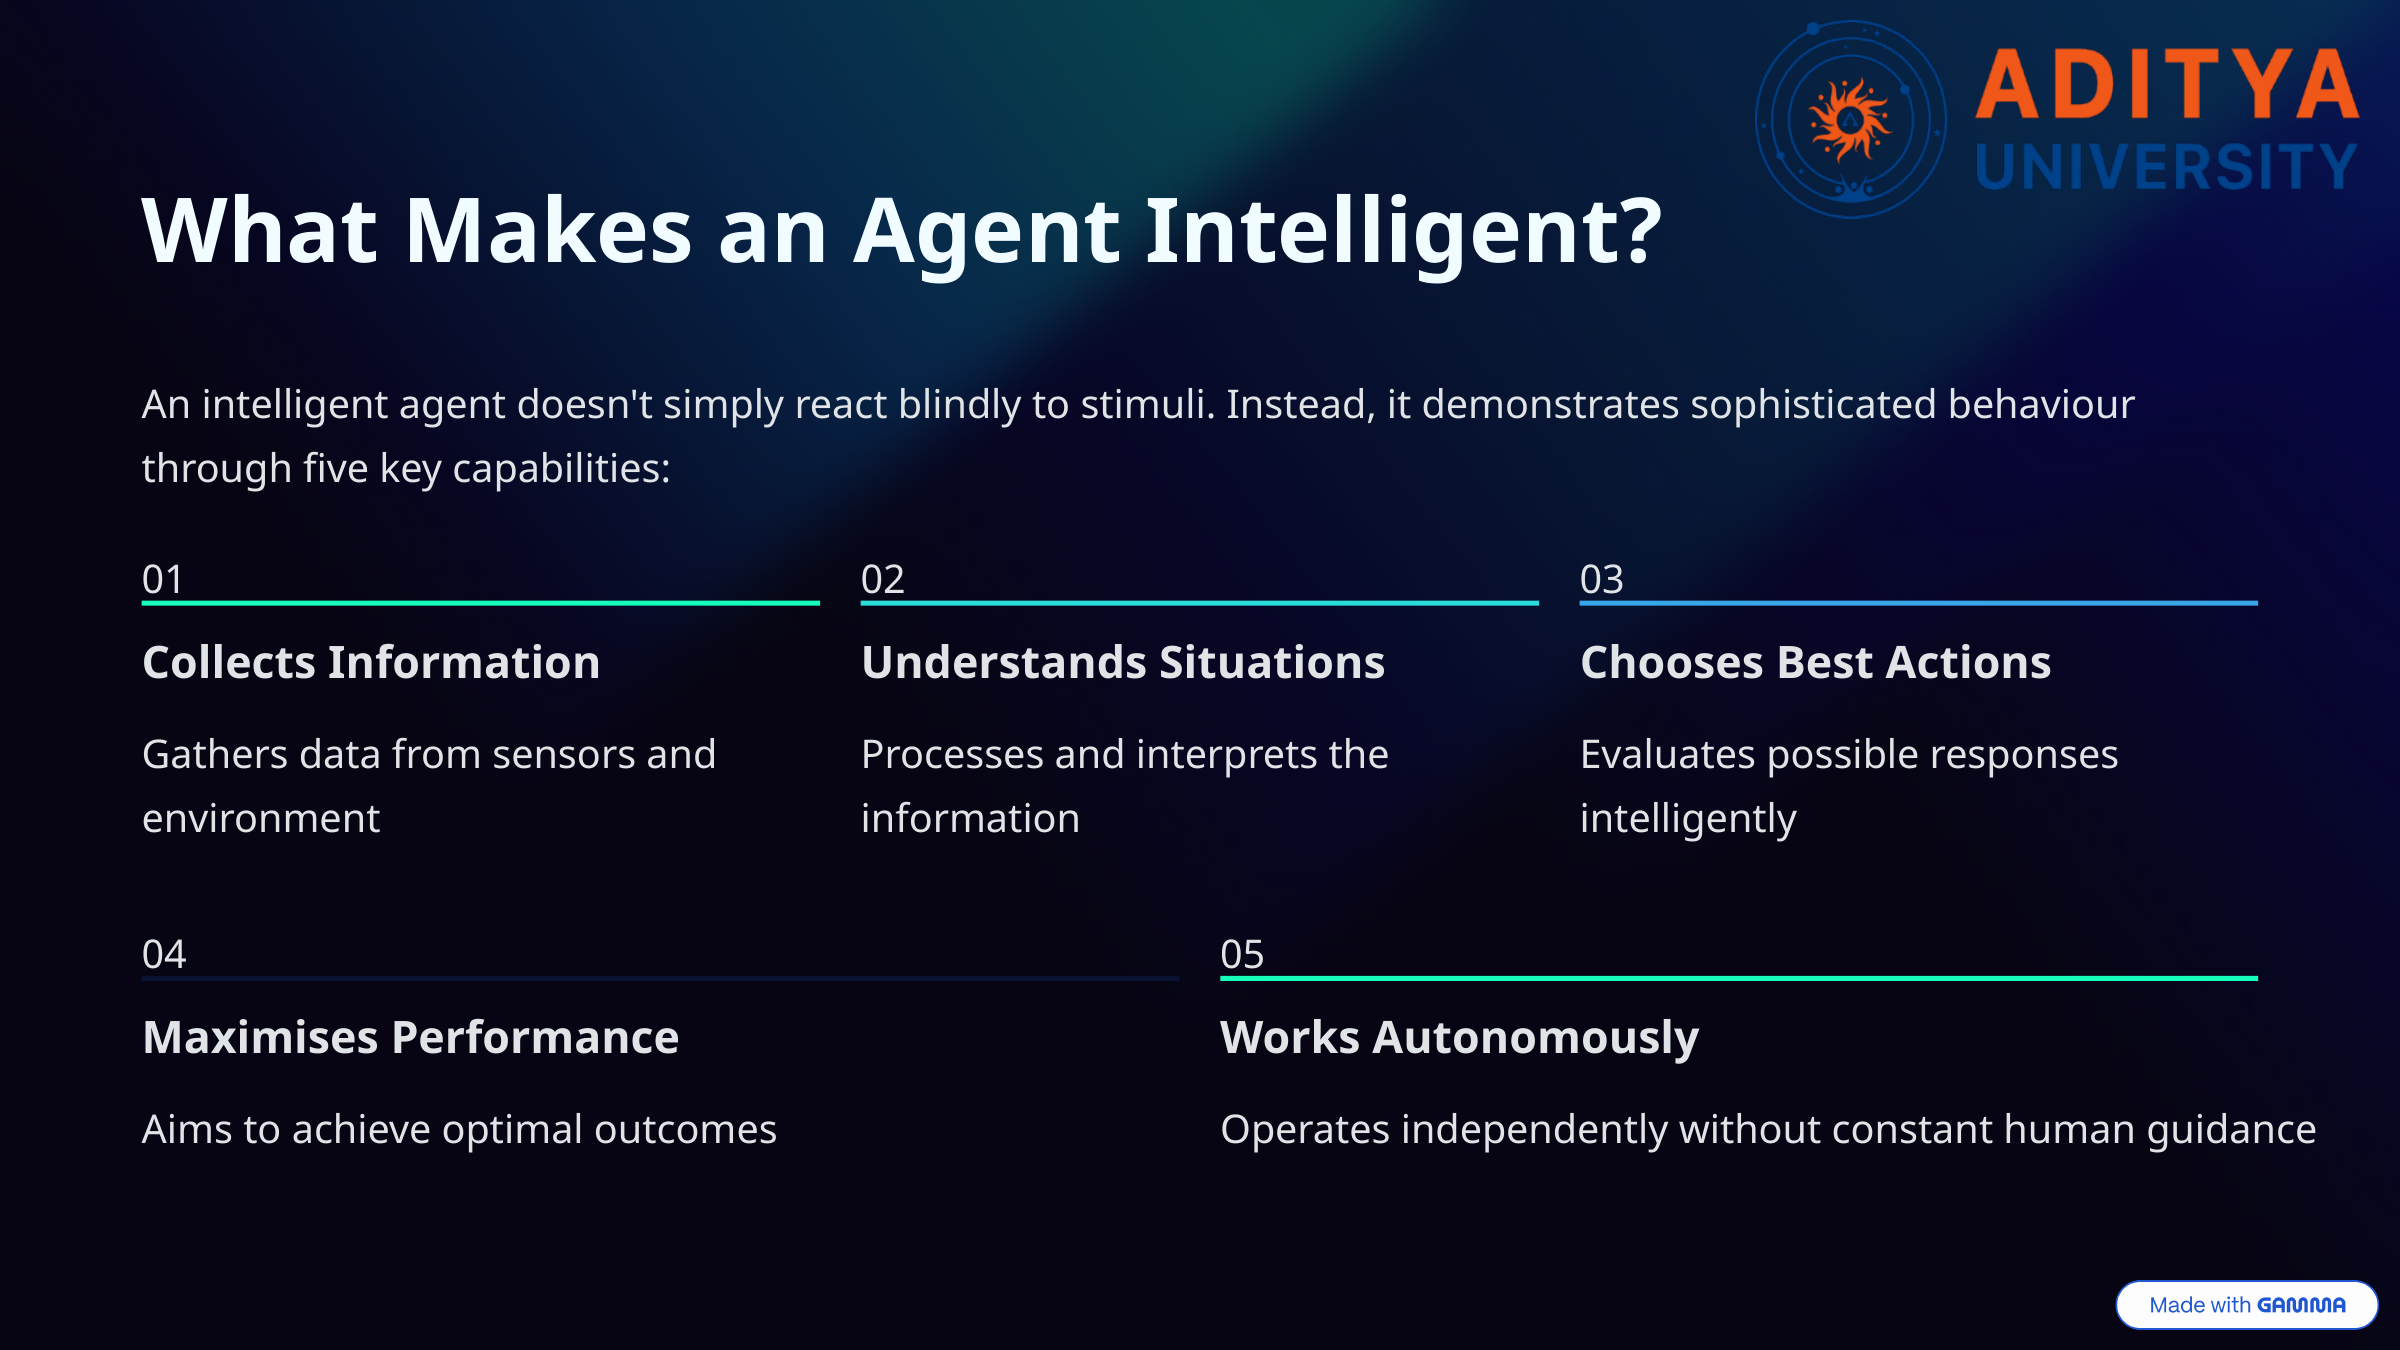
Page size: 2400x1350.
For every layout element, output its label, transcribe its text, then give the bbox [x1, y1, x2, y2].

text_box 03 [1579, 536, 1621, 588]
picture [2106, 1271, 2389, 1339]
text_box Operates independently without constant human guidance [1220, 1086, 2259, 1152]
text_box 01 [141, 536, 183, 588]
text_box Maximises Performance [141, 1006, 657, 1063]
text_box 04 [141, 911, 183, 963]
picture [1754, 20, 2360, 219]
text_box 02 [860, 536, 902, 588]
text_box An intelligent agent doesn't simply react blindly to stimuli. Instead, it demonstrates sophisticated behaviour through five key capabilities: [141, 361, 2259, 492]
text_box Understands Situations [860, 630, 1359, 688]
text_box Processes and interprets the information [860, 711, 1540, 842]
text_box Chooses Best Actions [1579, 630, 2038, 688]
text_box [141, 975, 1180, 981]
text_box [141, 600, 821, 606]
text_box What Makes an Agent Intelligent? [141, 168, 1557, 281]
text_box Evaluates possible responses intelligently [1579, 711, 2259, 842]
text_box [1220, 975, 2259, 981]
text_box [860, 600, 1540, 606]
text_box Aims to achieve optimal outcomes [141, 1086, 1180, 1152]
text_box Collects Information [141, 630, 592, 688]
text_box 05 [1220, 911, 1261, 963]
text_box Works Autonomously [1220, 1006, 1674, 1063]
text_box [1579, 600, 2259, 606]
text_box Gathers data from sensors and environment [141, 711, 821, 842]
